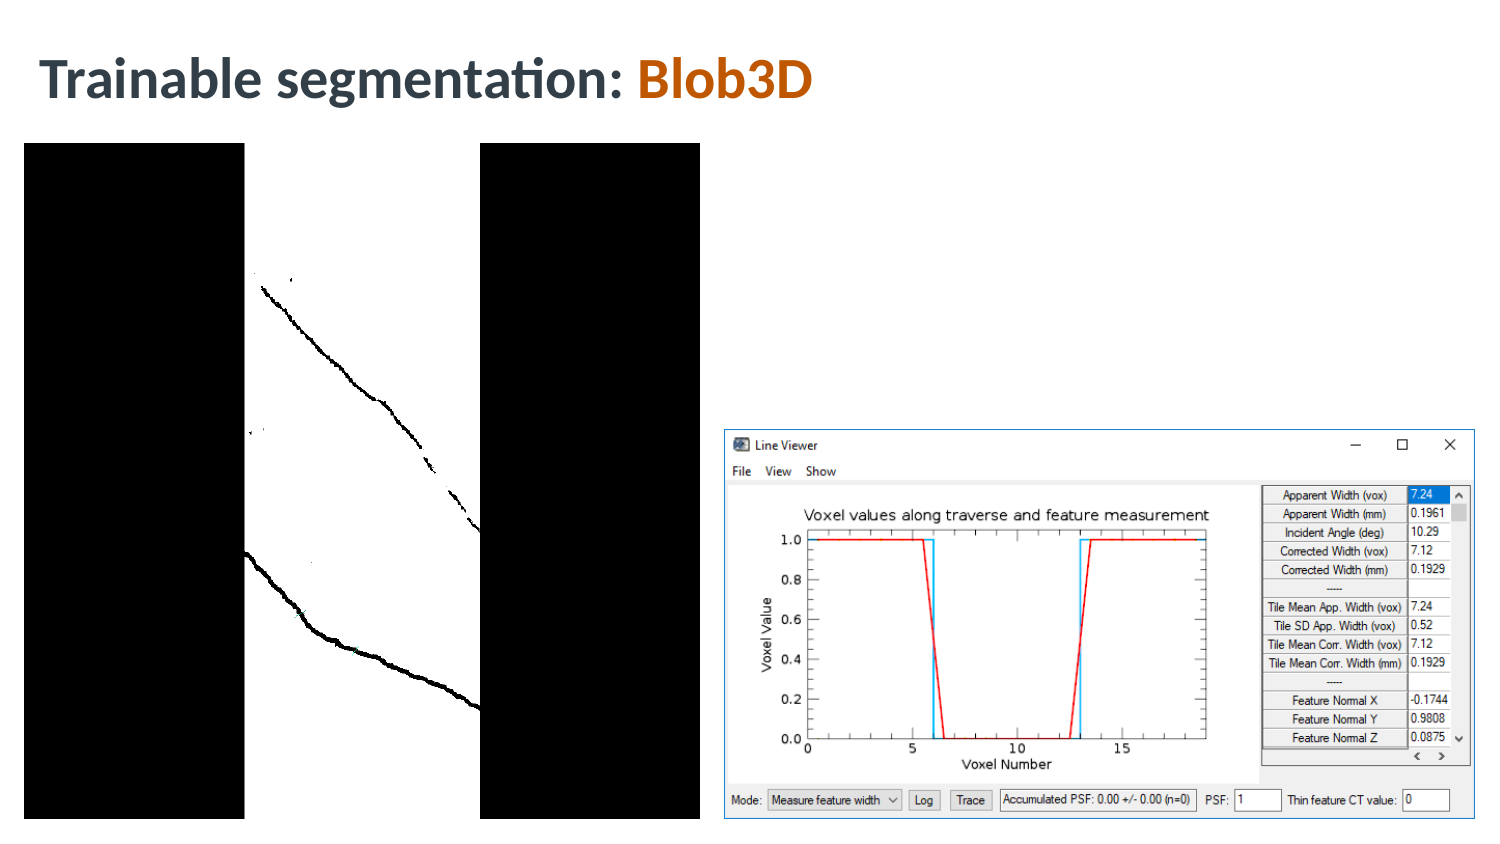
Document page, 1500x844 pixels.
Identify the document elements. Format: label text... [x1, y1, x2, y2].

picture [724, 428, 1476, 819]
picture [24, 143, 701, 820]
title Trainable segmentation: Blob3D [24, 24, 1475, 119]
